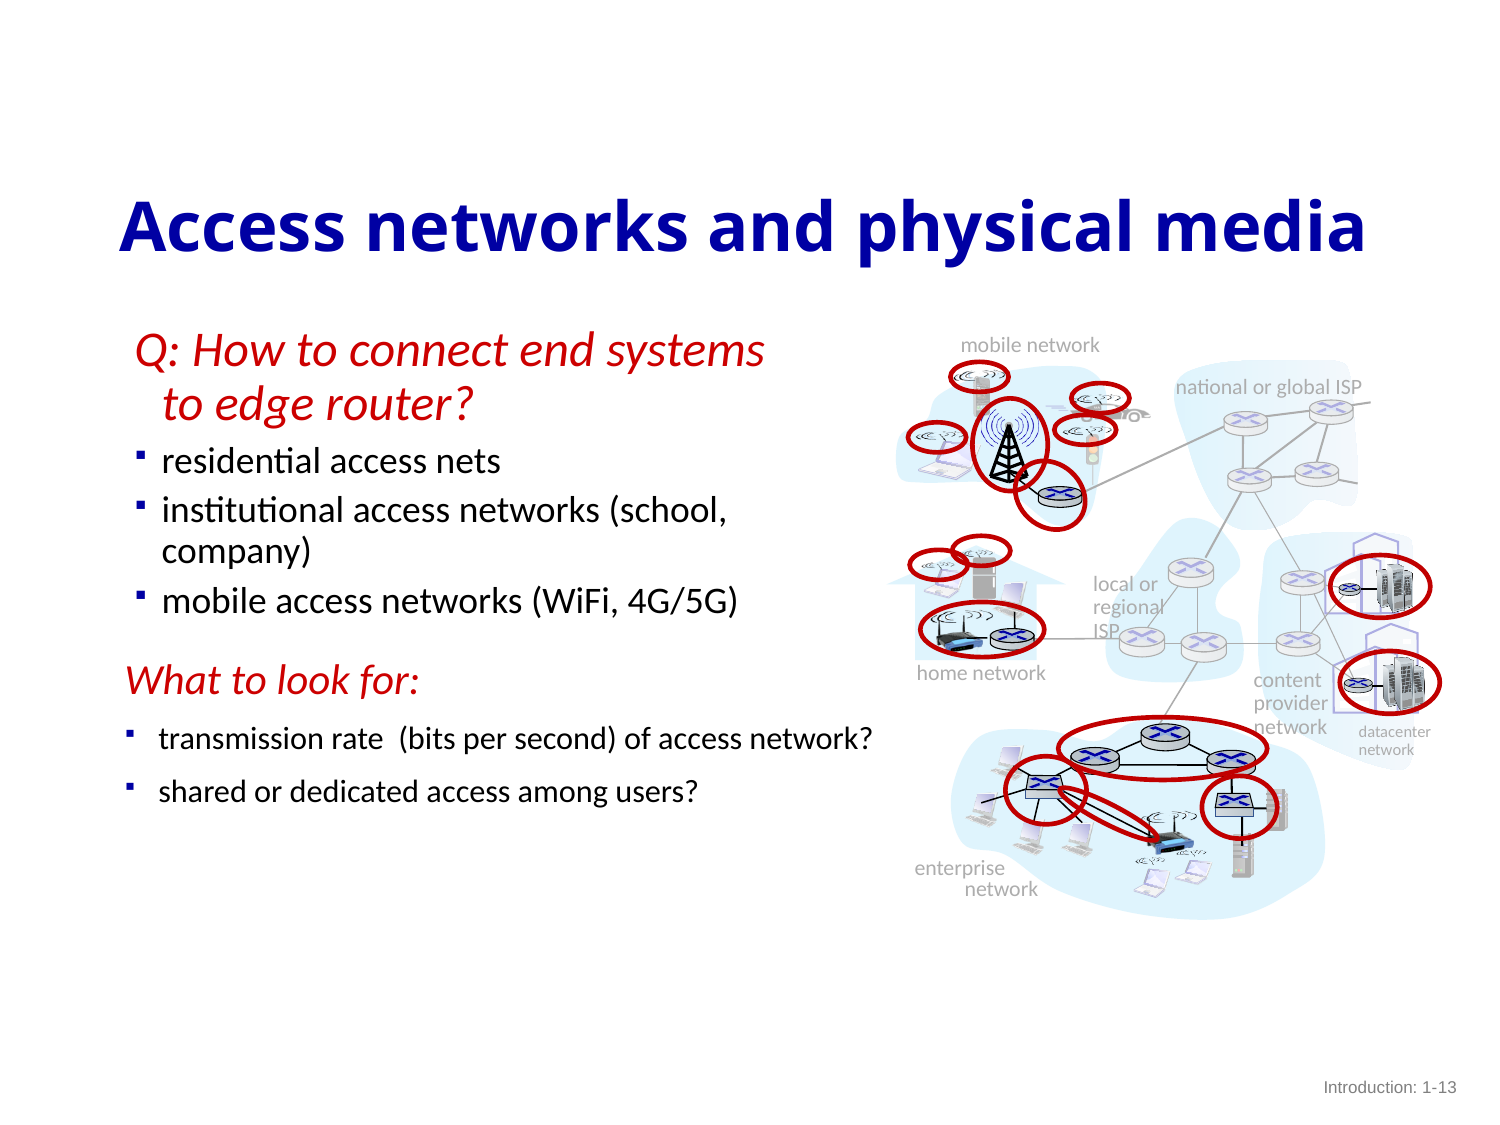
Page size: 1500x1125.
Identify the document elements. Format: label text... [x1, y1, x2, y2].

slide_number Introduction: 1-13 [1134, 1056, 1472, 1117]
picture [1174, 878, 1208, 885]
title Access networks and physical media [104, 174, 1399, 285]
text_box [907, 361, 1440, 839]
text_box What to look for: transmission rate (bits per second) of access network? shared or dedicated access among users? [93, 651, 893, 840]
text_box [1143, 889, 1151, 894]
text_box [795, 318, 1456, 930]
list Q: How to connect end systems to edge router? residential access nets institutional access networks (school, company) mobile access networks (WiFi, 4G/5G) [103, 315, 820, 640]
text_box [915, 839, 1426, 878]
picture [1133, 878, 1169, 899]
